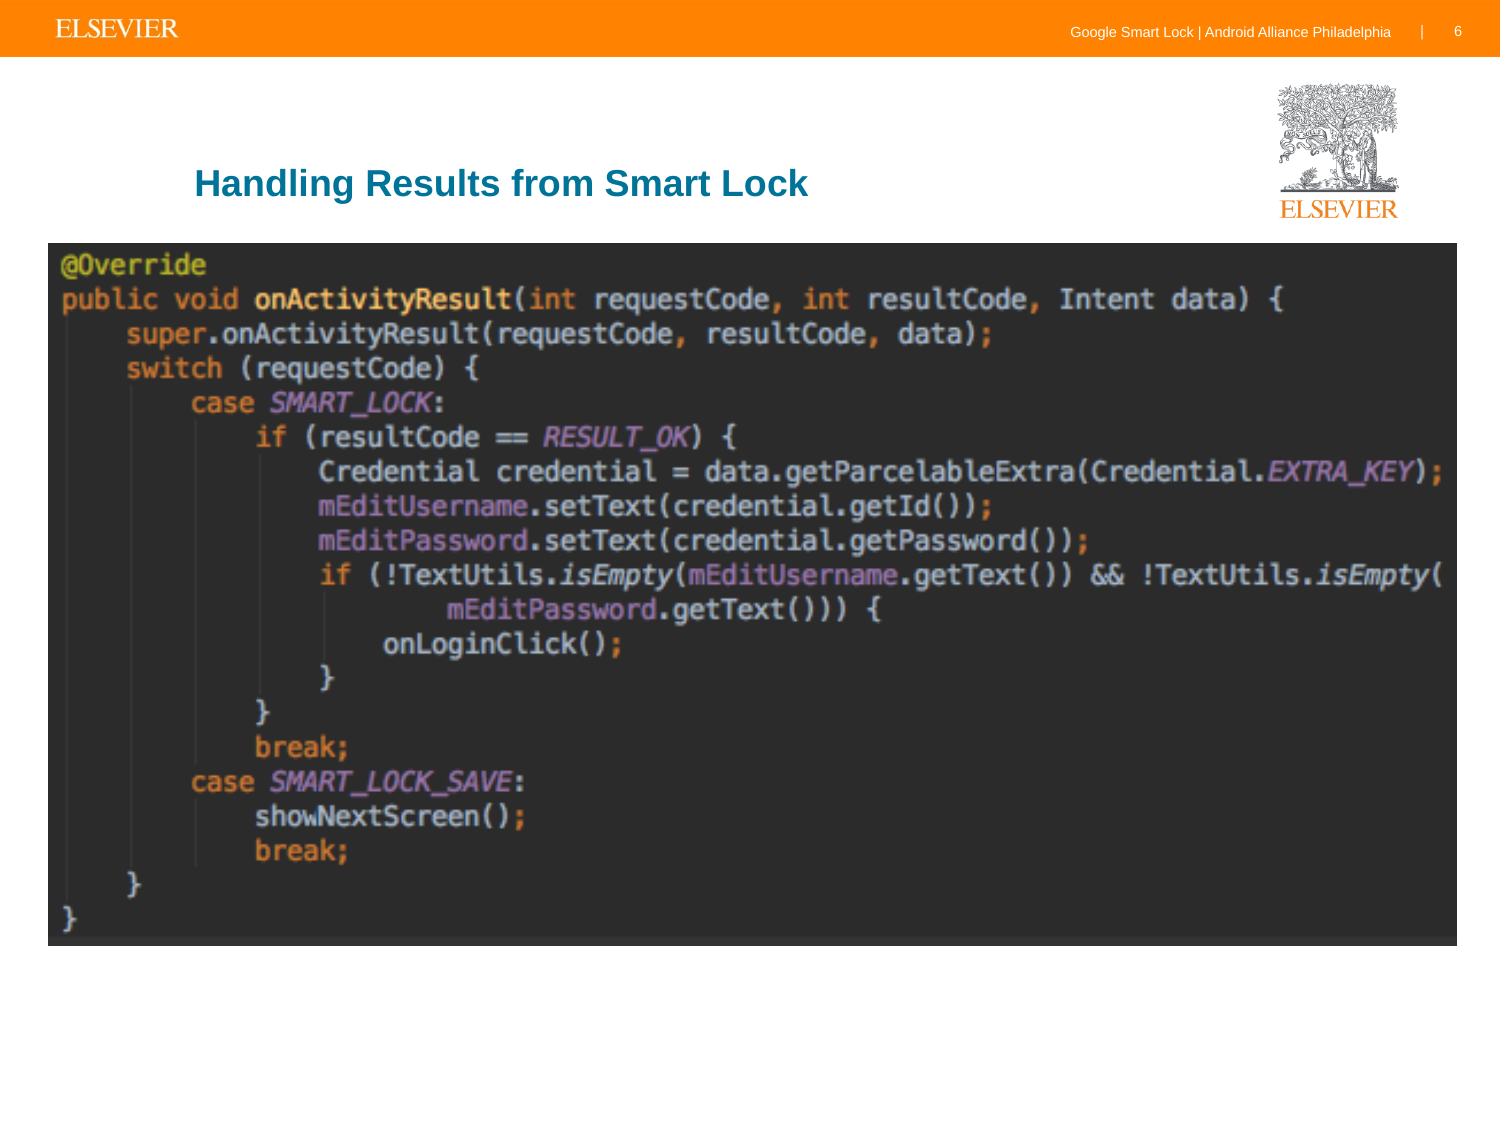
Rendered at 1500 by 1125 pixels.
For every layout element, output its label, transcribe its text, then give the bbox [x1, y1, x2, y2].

picture [0, 0, 1500, 57]
picture [0, 236, 1500, 946]
list Handling Results from Smart Lock [179, 156, 1399, 204]
slide_number 6 [1402, 4, 1478, 58]
picture [1277, 83, 1399, 156]
picture [1277, 204, 1399, 218]
